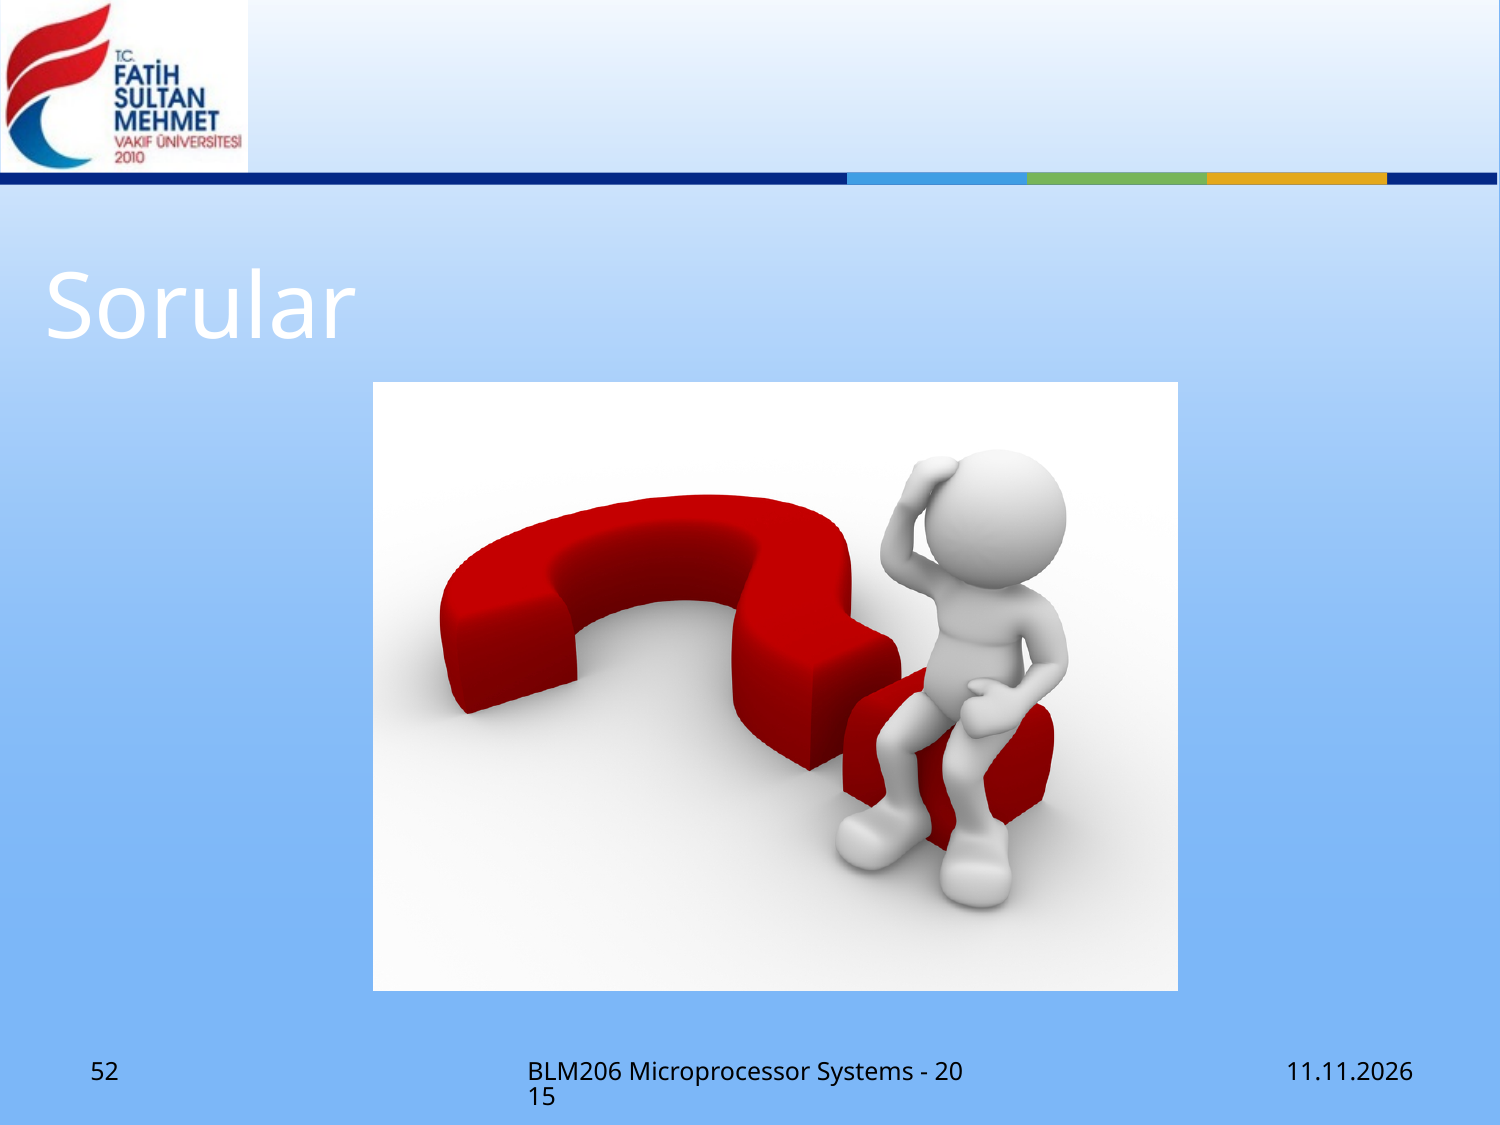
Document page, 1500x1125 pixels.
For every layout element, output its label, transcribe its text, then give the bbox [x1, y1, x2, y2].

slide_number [1078, 1042, 1429, 1103]
slide_number 52 [75, 1042, 426, 1103]
picture [372, 382, 1178, 991]
title Sorular [29, 208, 1459, 396]
footer BLM206 Microprocessor Systems - 2015 [512, 1042, 988, 1103]
picture [1, 0, 248, 172]
